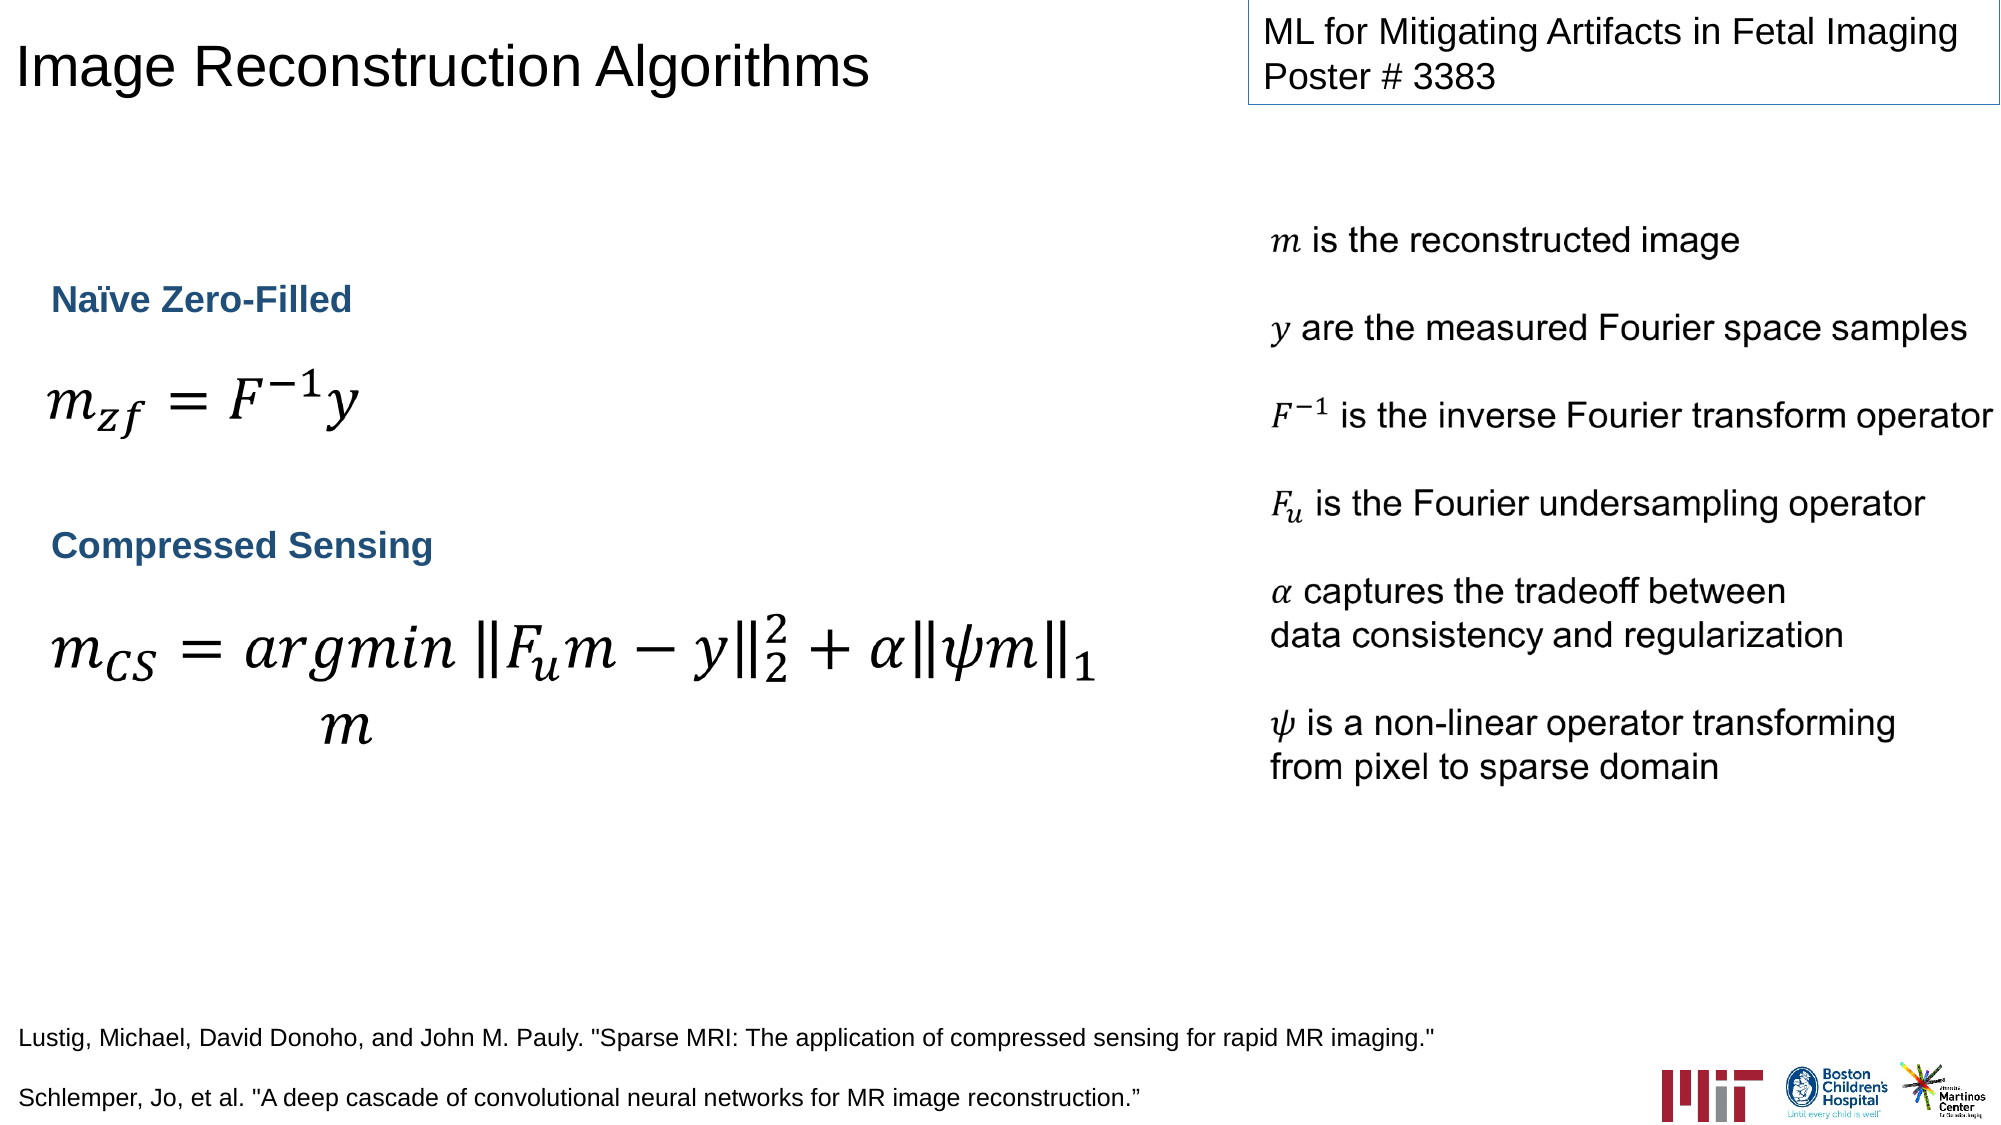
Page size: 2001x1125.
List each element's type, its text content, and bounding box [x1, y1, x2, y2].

text_box ML for Mitigating Artifacts in Fetal Imaging Poster # 3383 [1248, 0, 2000, 105]
picture [1248, 205, 2000, 840]
picture [38, 360, 369, 441]
text_box Compressed Sensing [36, 513, 765, 574]
title Image Reconstruction Algorithms [0, 0, 1147, 136]
text_box Lustig, Michael, David Donoho, and John M. Pauly. "Sparse MRI: The application of compressed sensing for rapid MR imaging." Schlemper, Jo, et al. "A deep cascade of convolutional neural networks for MR image reconstruction.” [3, 1014, 1609, 1125]
text_box Naïve Zero-Filled [36, 267, 765, 328]
picture [38, 606, 1113, 761]
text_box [1662, 1052, 1997, 1125]
